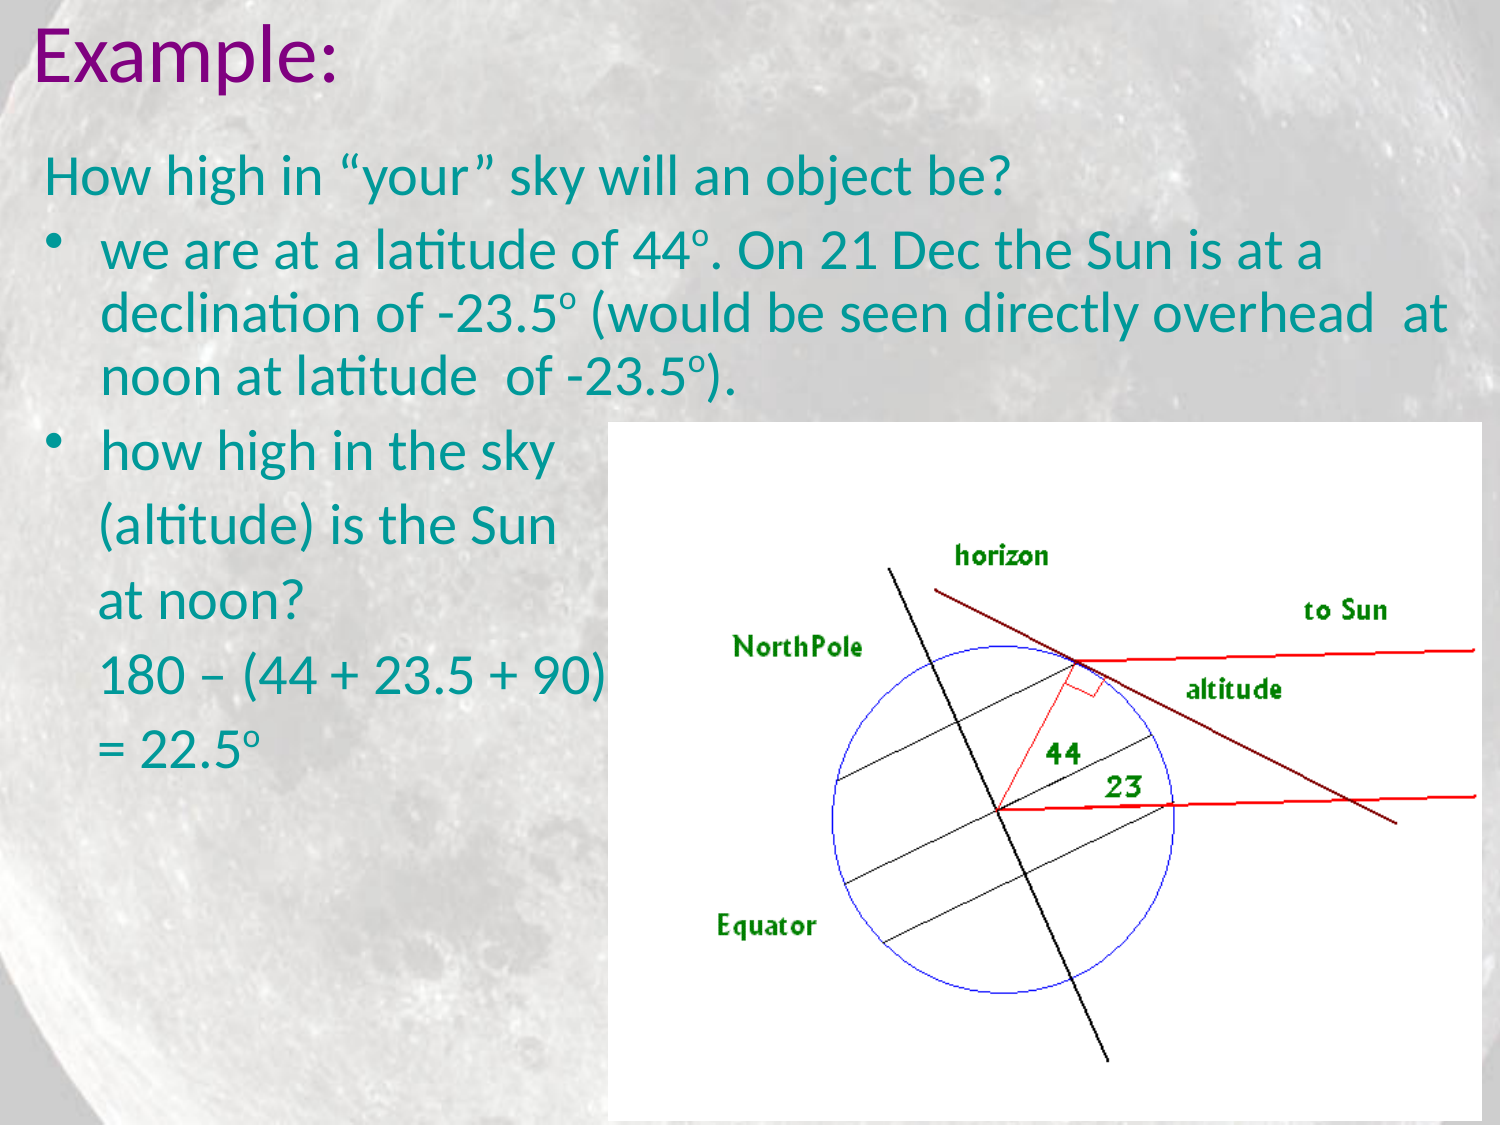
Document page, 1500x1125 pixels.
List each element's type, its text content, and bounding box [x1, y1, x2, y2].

list How high in “your” sky will an object be? we are at a latitude of 44o. On 21 Dec the Sun is at a declination of -23.5o (would be seen directly overhead at noon at latitude of -23.5o). how high in the sky (altitude) is the Sun at noon? 180 – (44 + 23.5 + 90) = 22.5o [29, 137, 1500, 929]
title Example: [17, 19, 1424, 126]
picture [0, 0, 1500, 1125]
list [608, 422, 1482, 1121]
